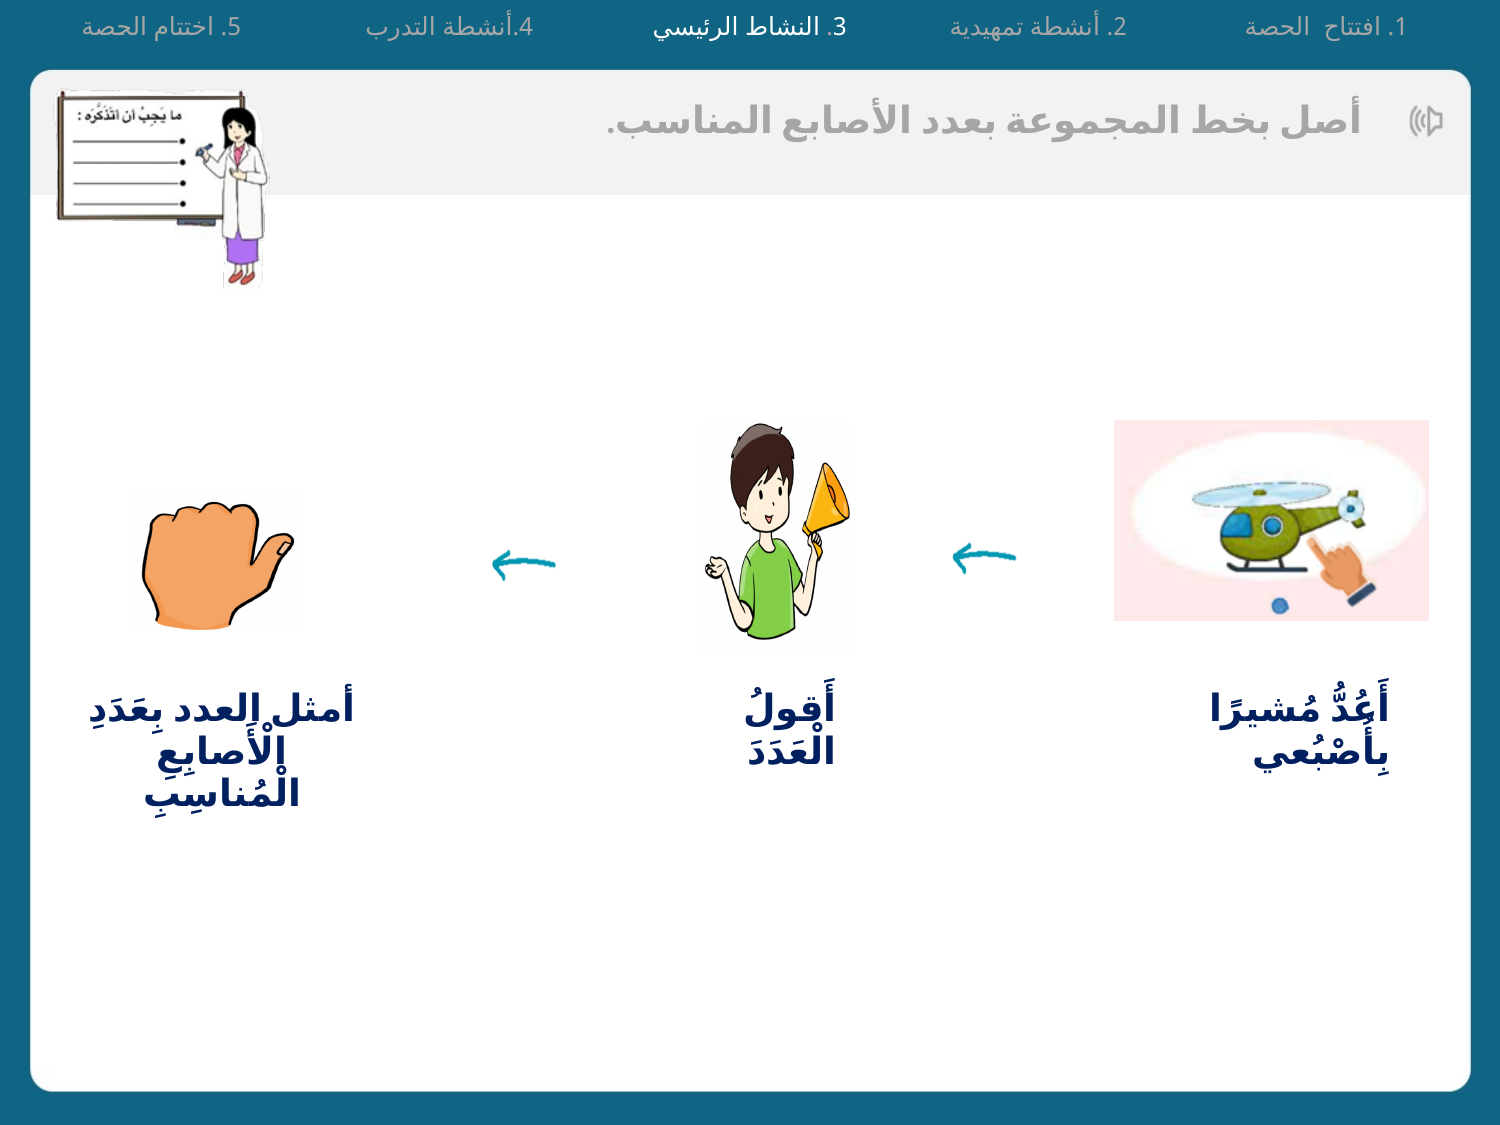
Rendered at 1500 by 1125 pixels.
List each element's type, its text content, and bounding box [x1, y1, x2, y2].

picture [0, 0, 1500, 1125]
table_header 3. النشاط الرئيسي [606, 0, 894, 59]
text_box أَعُدُّ مُشيرًا بِأُصْبُعي [1137, 680, 1406, 781]
text_box أصل بخط المجموعة بعدد الأصابع المناسب. [281, 88, 1378, 149]
table_header 2. أنشطة تمهيدية [894, 0, 1182, 59]
table_header 4.أنشطة التدرب [293, 0, 606, 59]
text_box أَقولُ الْعَدَدَ [680, 680, 852, 781]
table_header 1. افتتاح الحصة [1182, 0, 1470, 59]
text_box أمثل العدد بِعَدَدِ الْأَصابِعِ الْمُناسِبِ [70, 680, 374, 823]
table_header 5. اختتام الحصة [29, 0, 293, 59]
